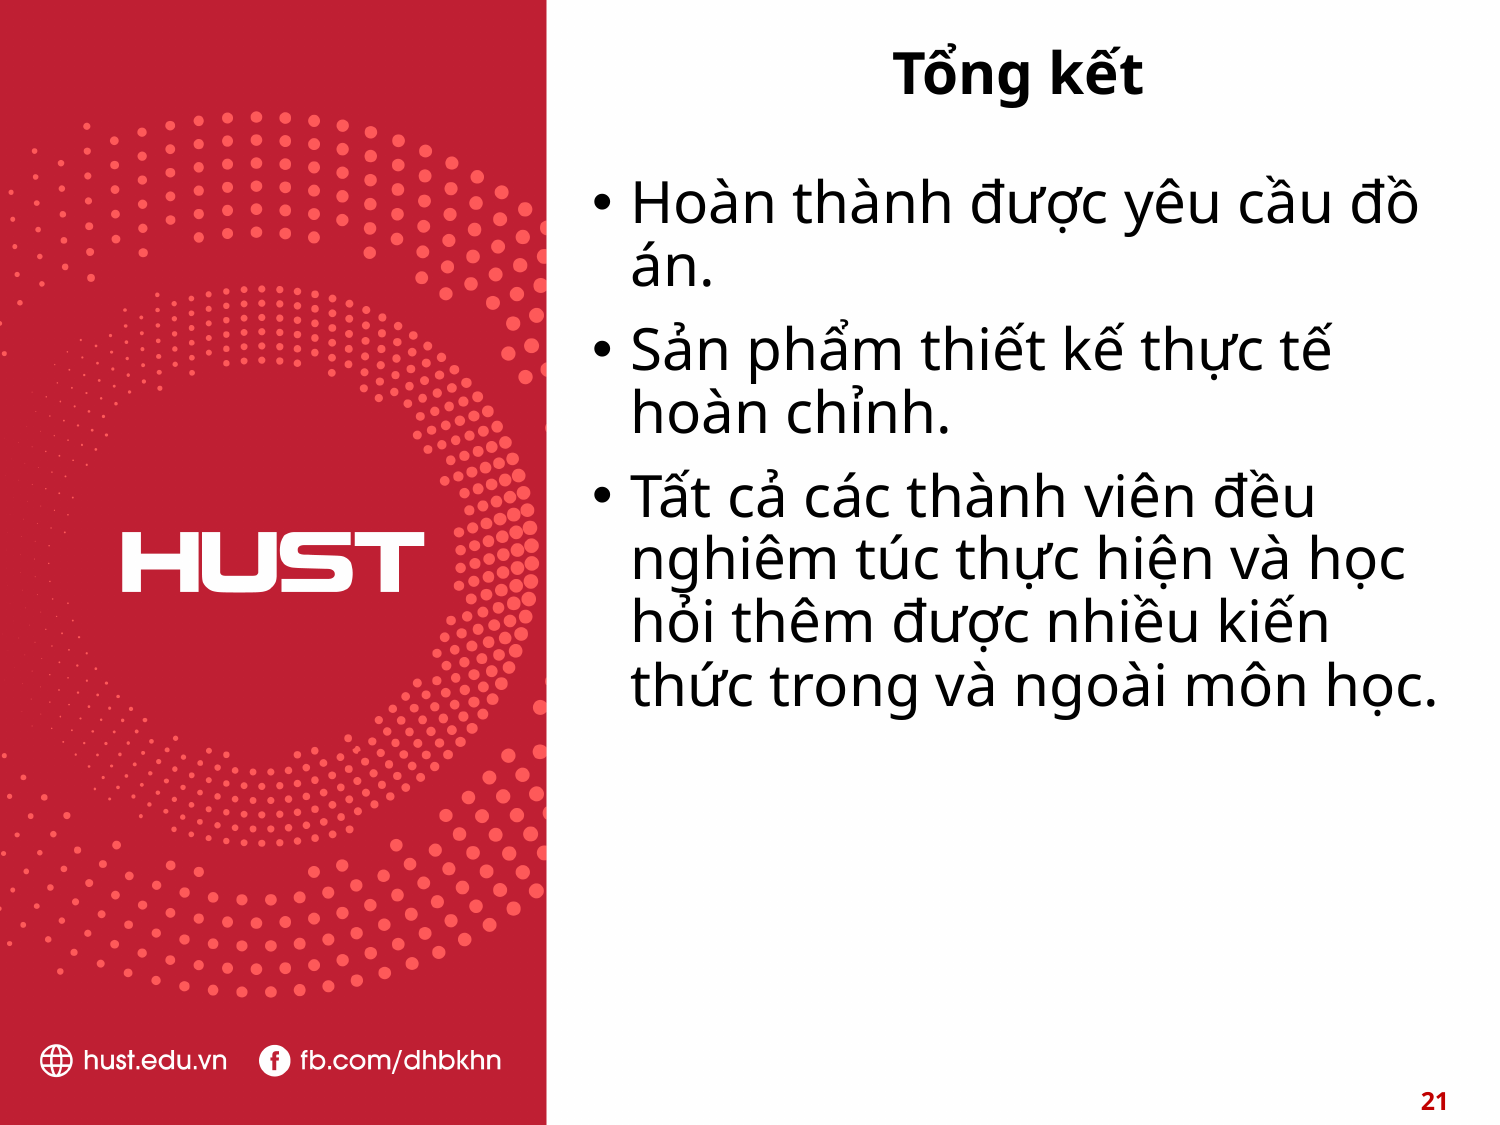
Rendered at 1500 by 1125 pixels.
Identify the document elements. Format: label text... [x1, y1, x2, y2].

list Hoàn thành được yêu cầu đồ án. Sản phẩm thiết kế thực tế hoàn chỉnh. Tất cả các thành viên đều nghiêm túc thực hiện và học hỏi thêm được nhiều kiến thức trong và ngoài môn học. [578, 165, 1462, 1073]
title Tổng kết [576, 36, 1462, 111]
slide_number 21 [1126, 1078, 1464, 1125]
picture [0, 0, 1500, 1125]
